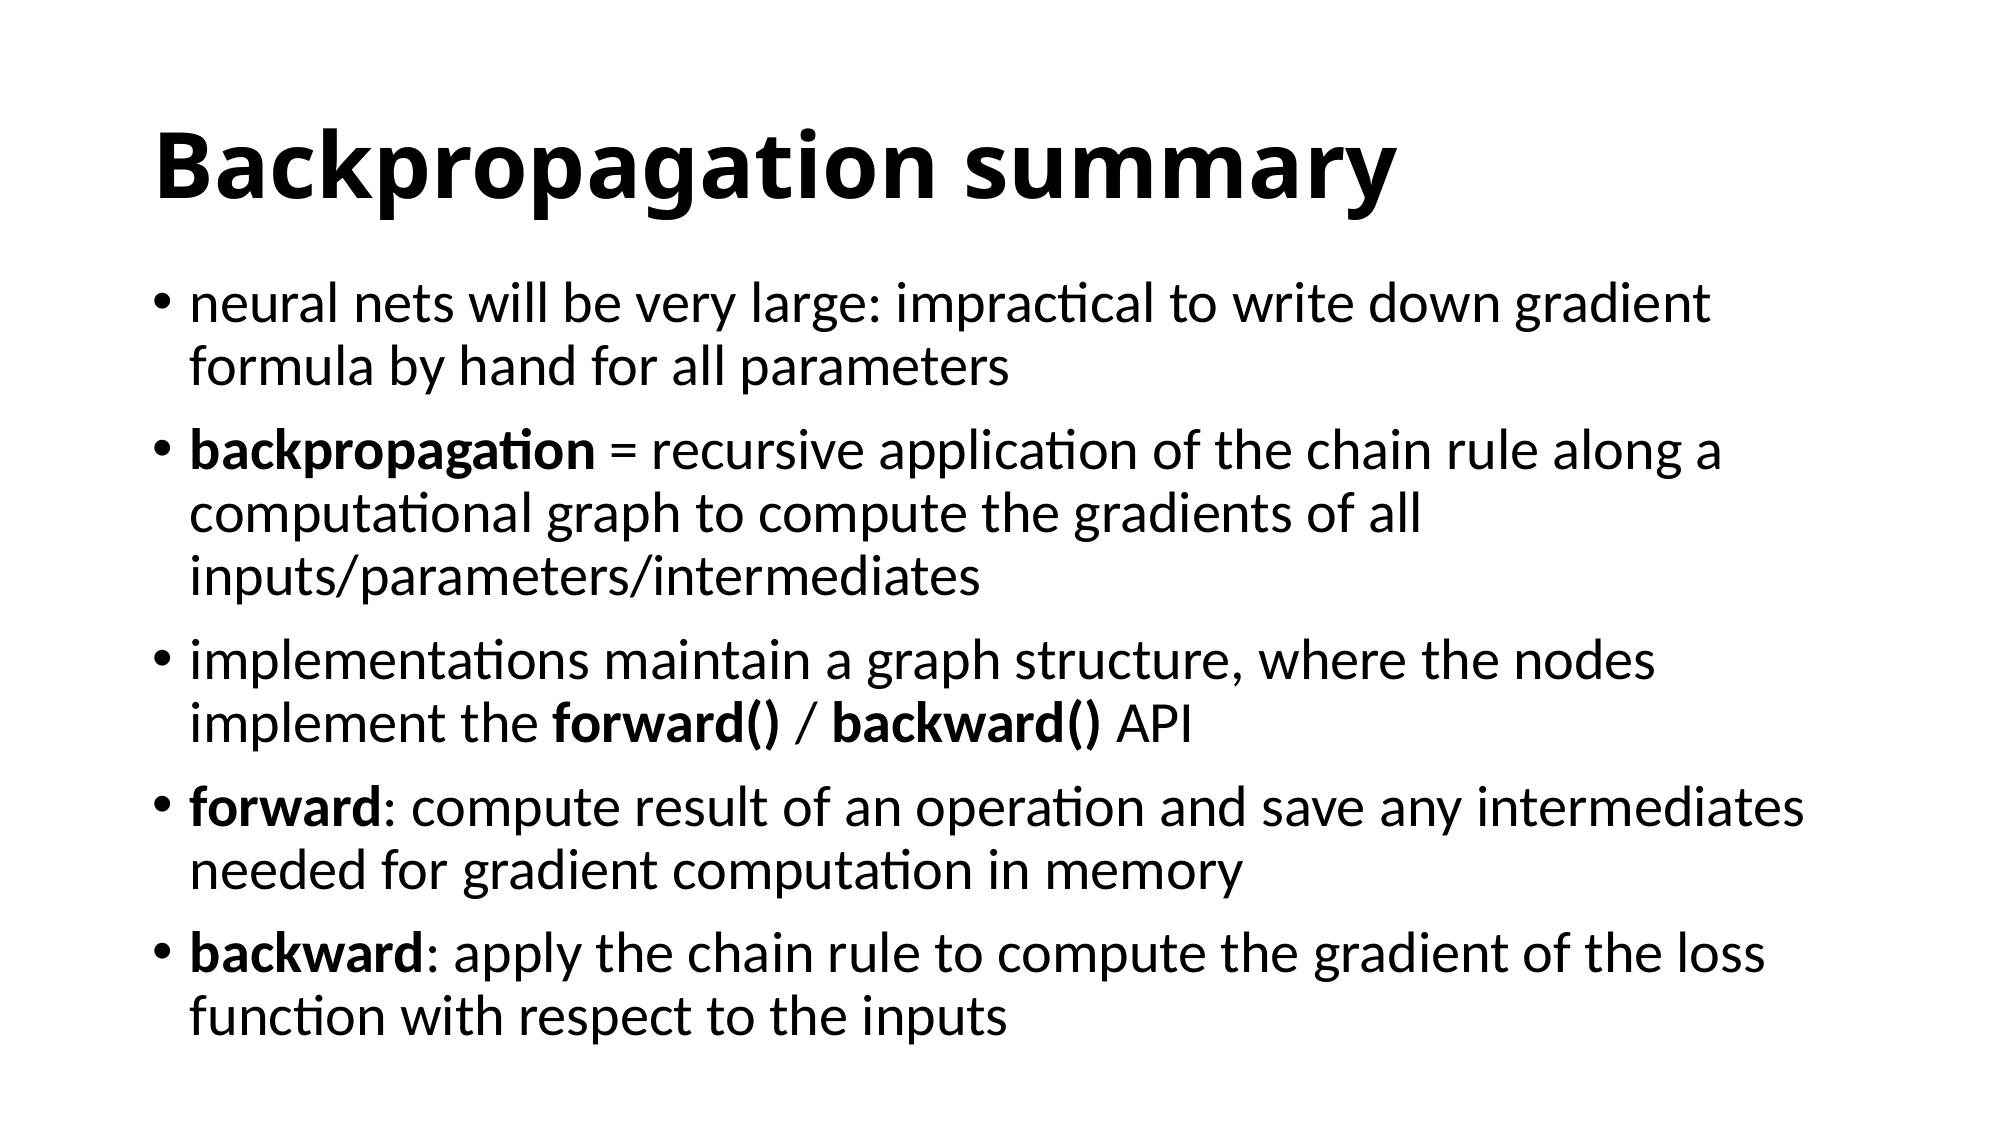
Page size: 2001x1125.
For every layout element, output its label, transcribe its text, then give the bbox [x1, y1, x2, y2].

title Backpropagation summary [137, 59, 1863, 265]
list neural nets will be very large: impractical to write down gradient formula by hand for all parameters backpropagation = recursive application of the chain rule along a computational graph to compute the gradients of all inputs/parameters/intermediates implementations maintain a graph structure, where the nodes implement the forward() / backward() API forward: compute result of an operation and save any intermediates needed for gradient computation in memory backward: apply the chain rule to compute the gradient of the loss function with respect to the inputs [137, 265, 1863, 979]
